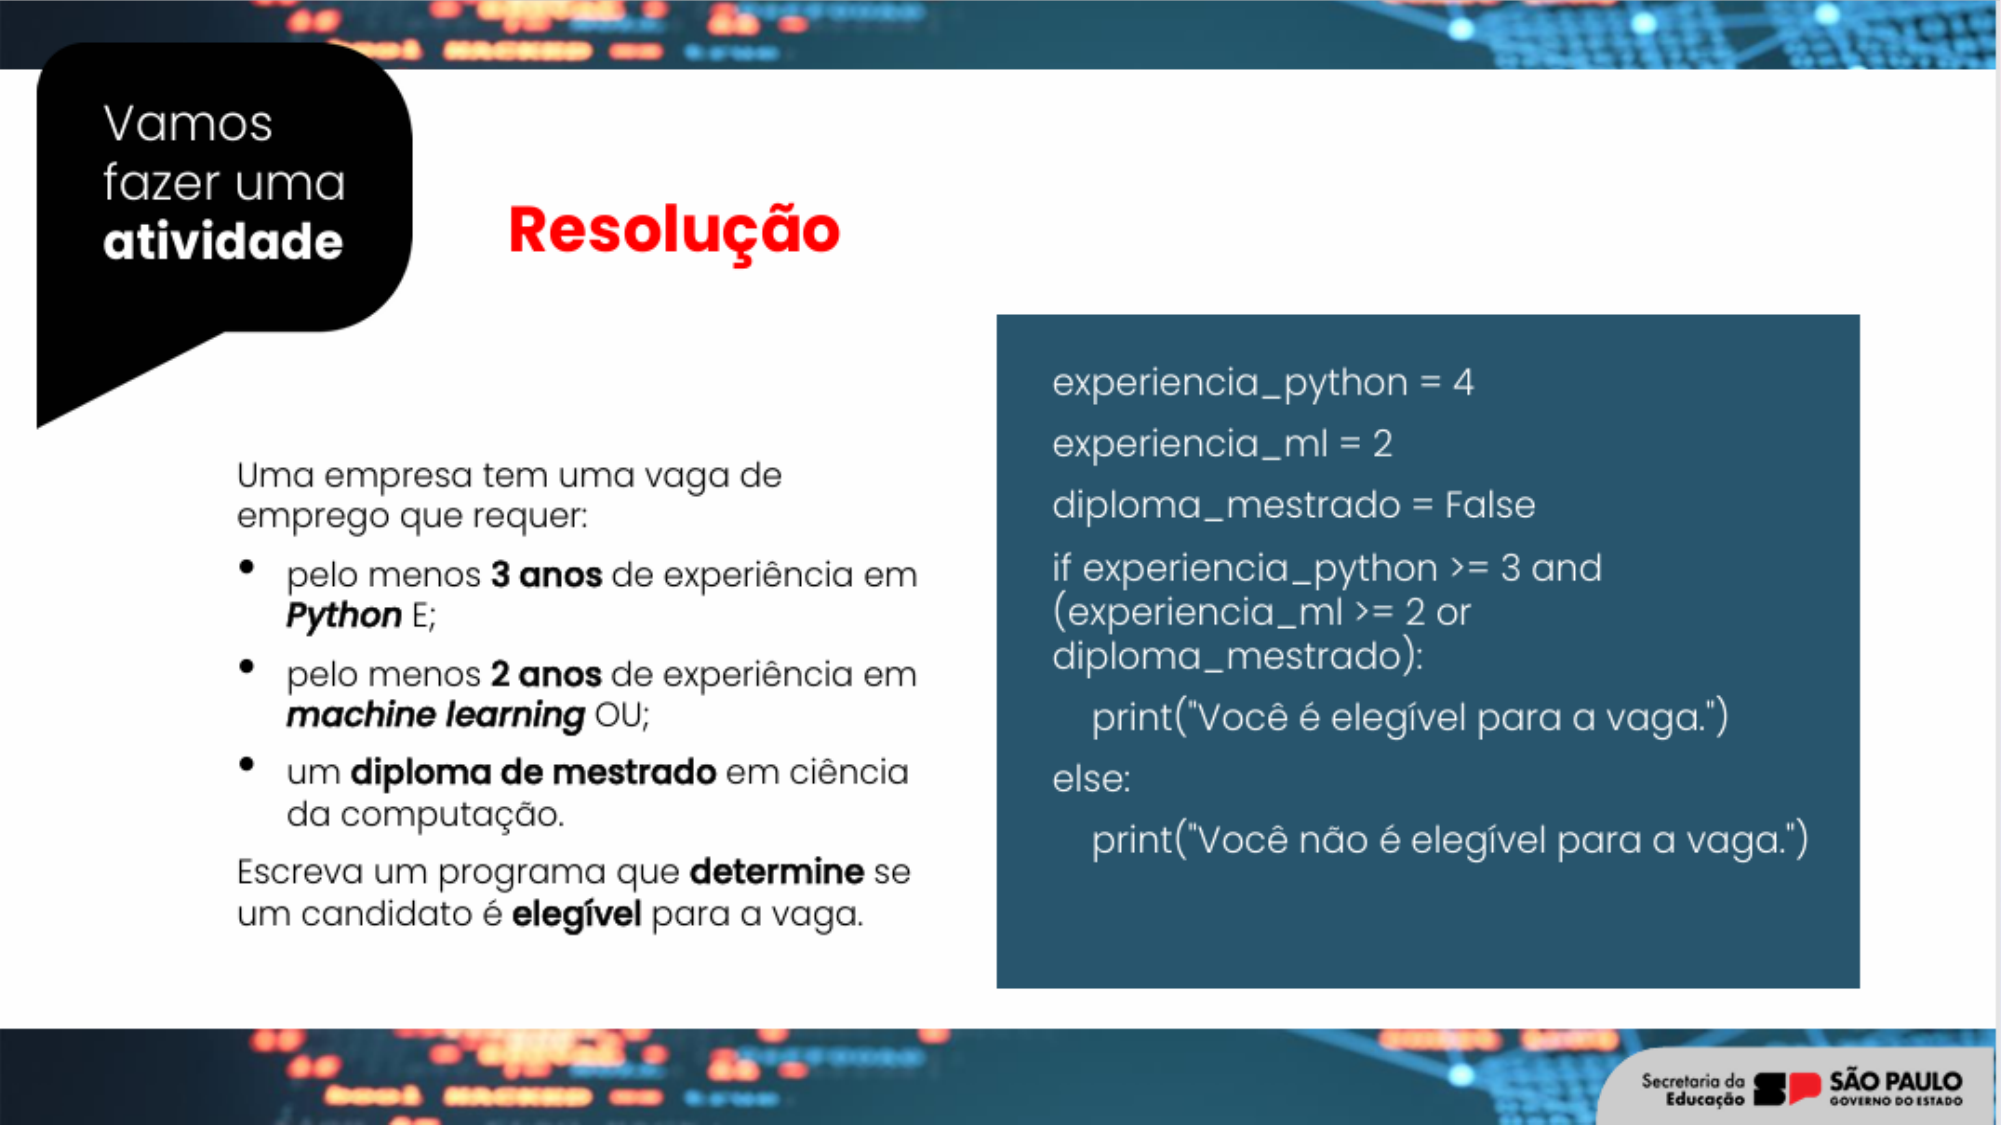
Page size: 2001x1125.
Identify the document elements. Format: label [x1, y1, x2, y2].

list [0, 0, 2000, 1125]
